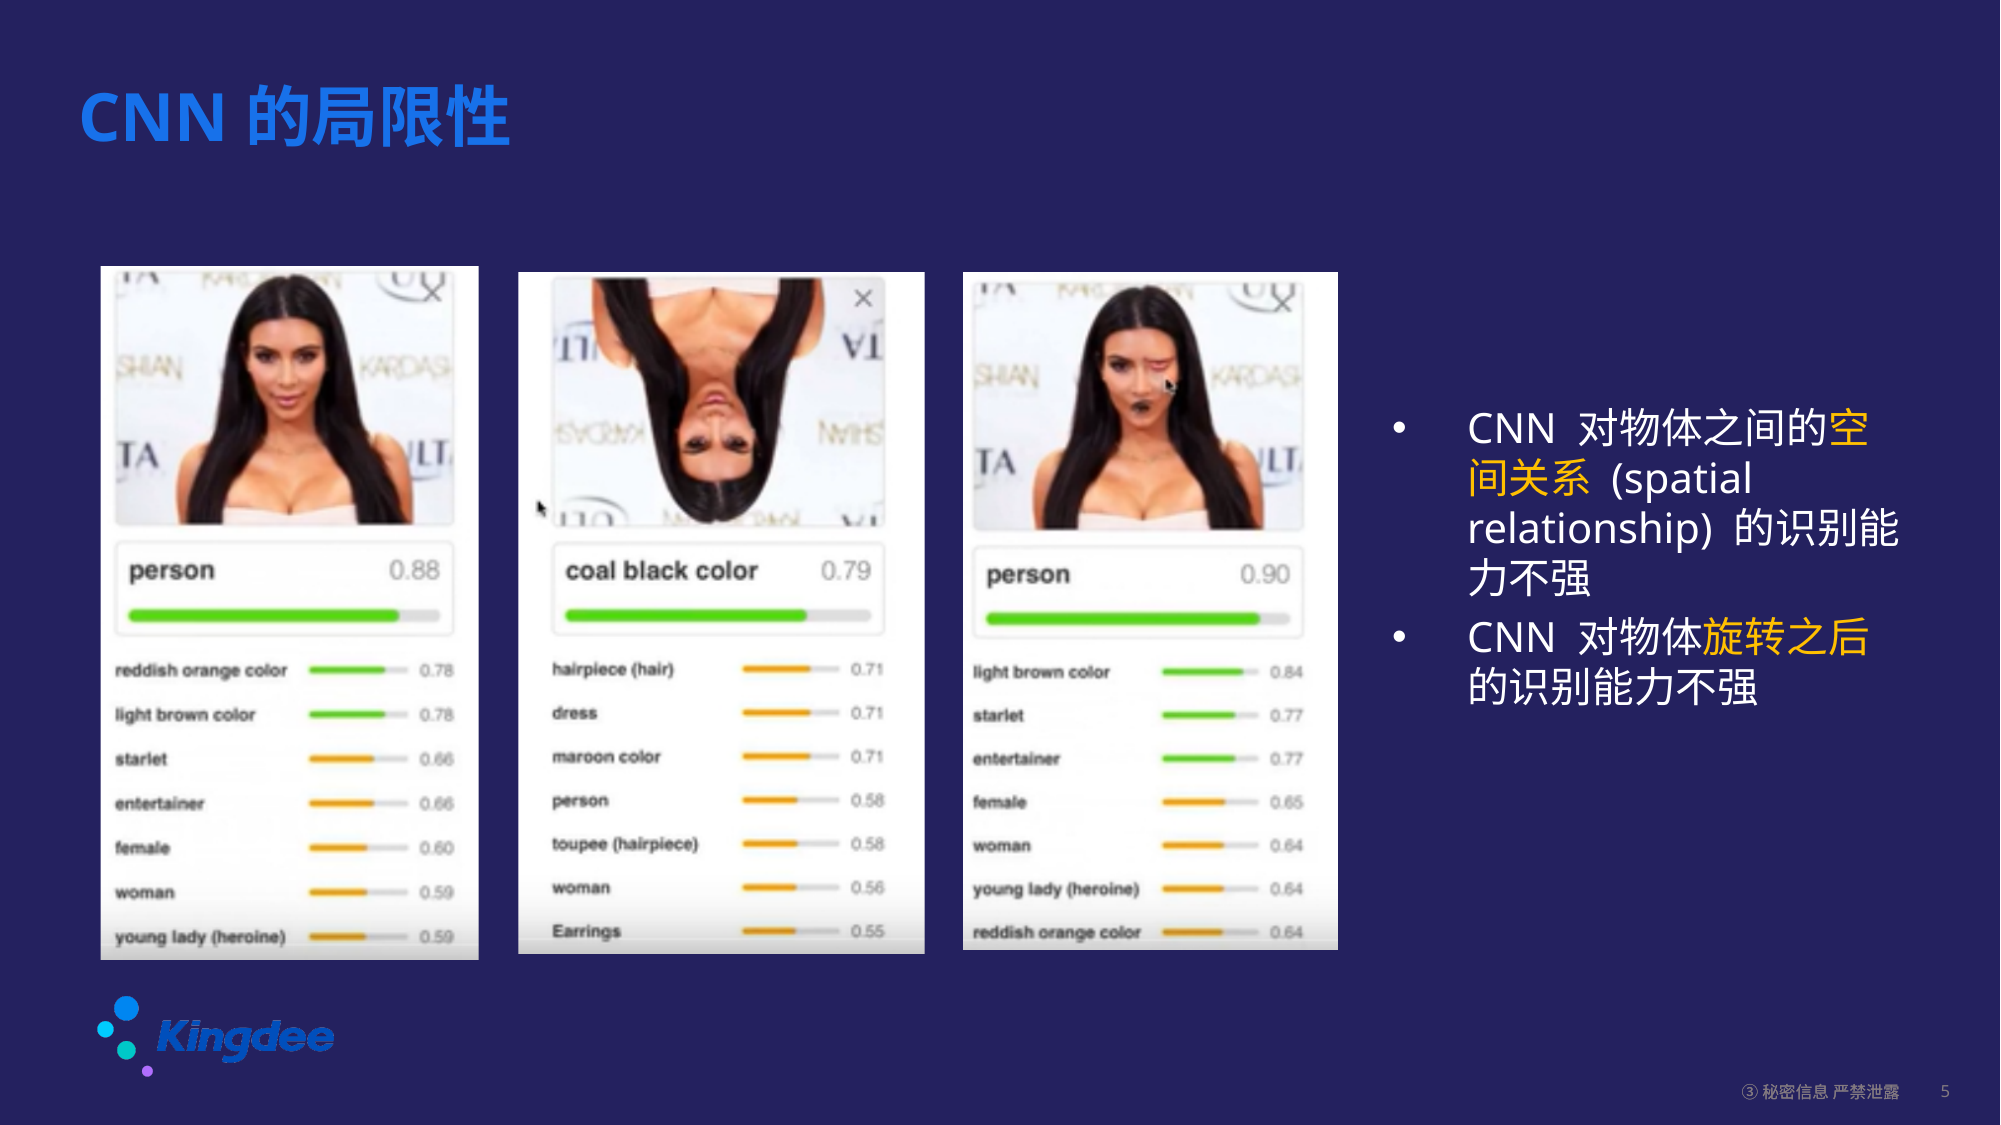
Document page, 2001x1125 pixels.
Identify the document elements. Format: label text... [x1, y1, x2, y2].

title CNN的局限性 [63, 67, 1864, 193]
picture [97, 995, 334, 1077]
list CNN 对物体之间的空间关系 (spatial relationship) 的识别能力不强 CNN 对物体旋转之后的识别能力不强 [1376, 394, 1922, 1065]
picture [518, 271, 925, 954]
picture [100, 266, 479, 960]
picture [962, 272, 1339, 950]
